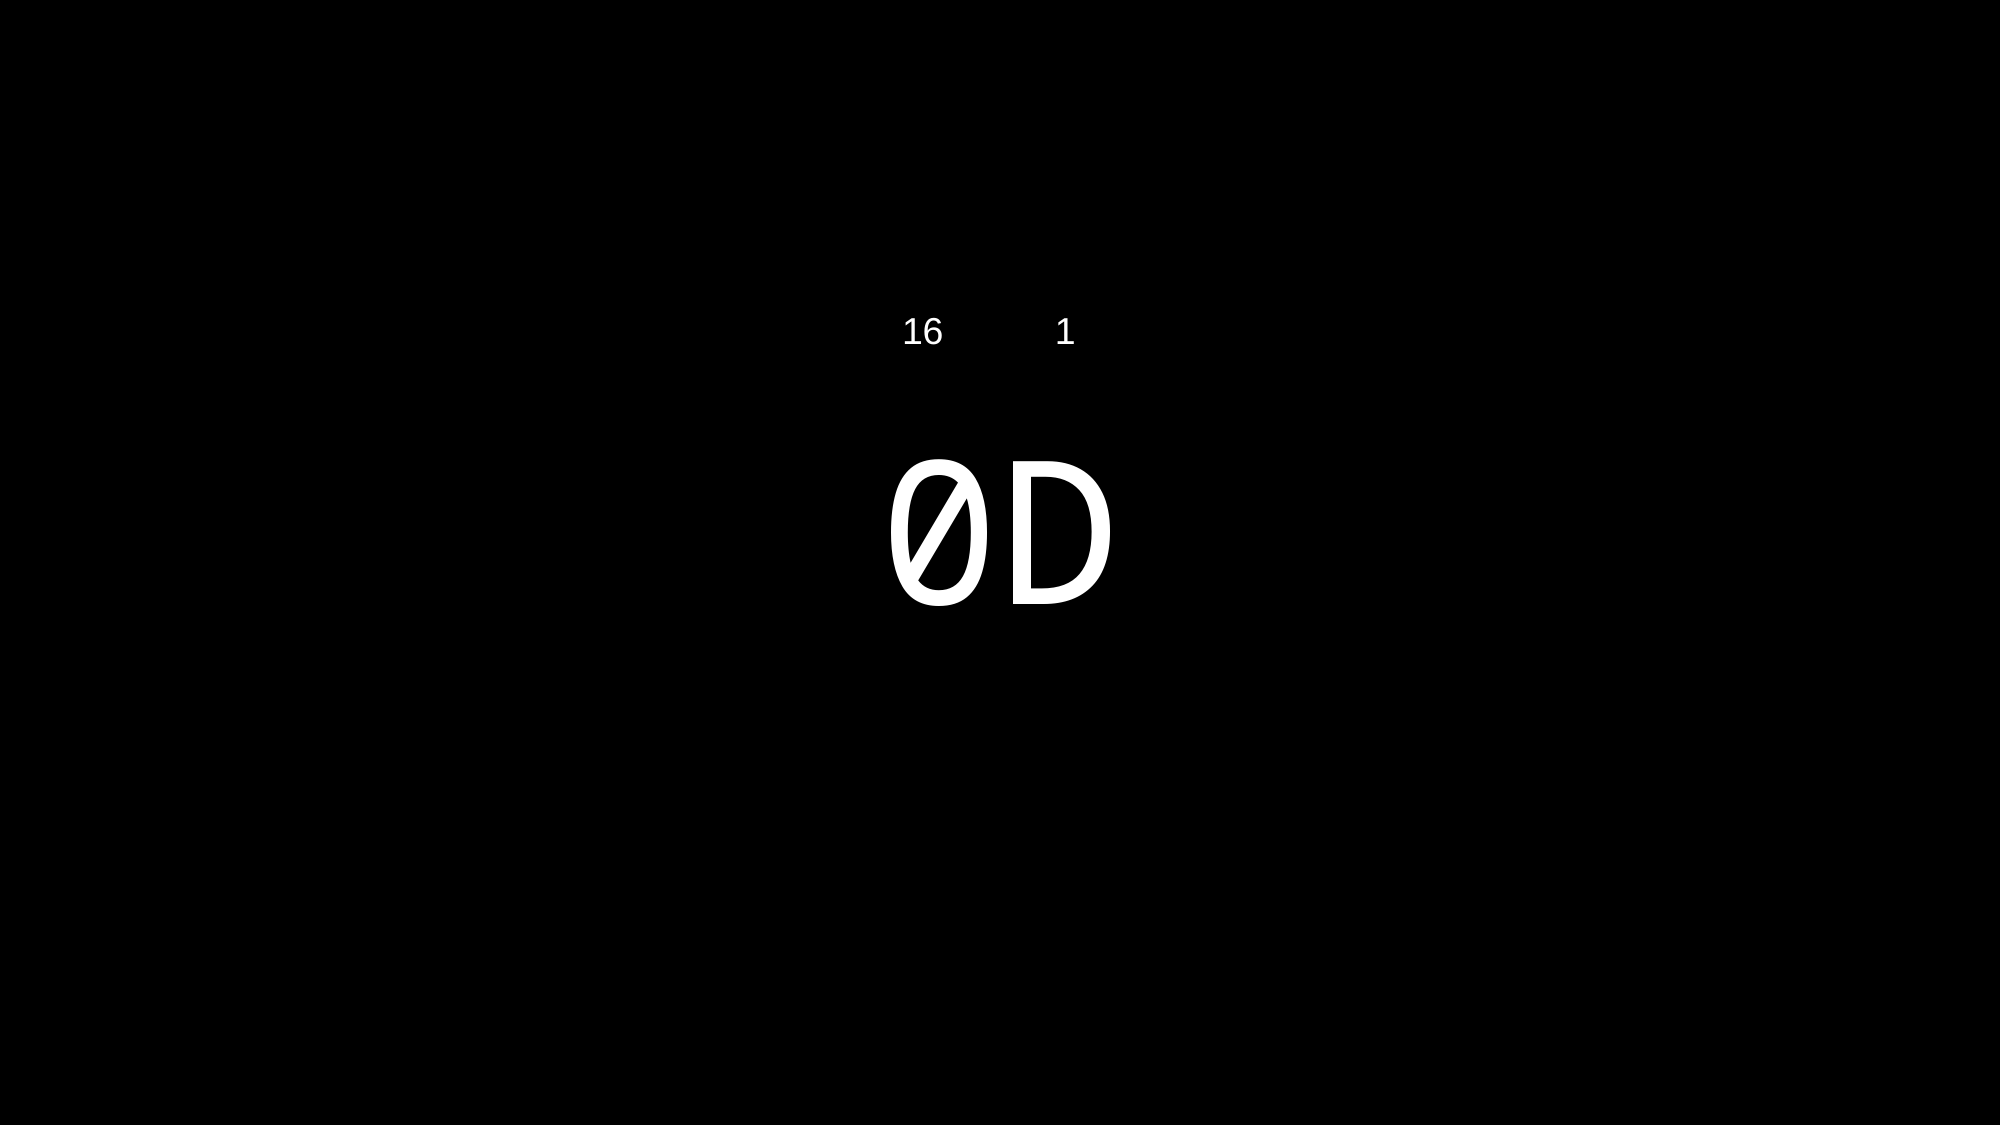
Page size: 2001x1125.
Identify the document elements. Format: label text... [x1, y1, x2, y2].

text_box 1 [985, 291, 1145, 390]
text_box 16 [843, 291, 985, 390]
text_box 0D [0, 389, 2000, 736]
